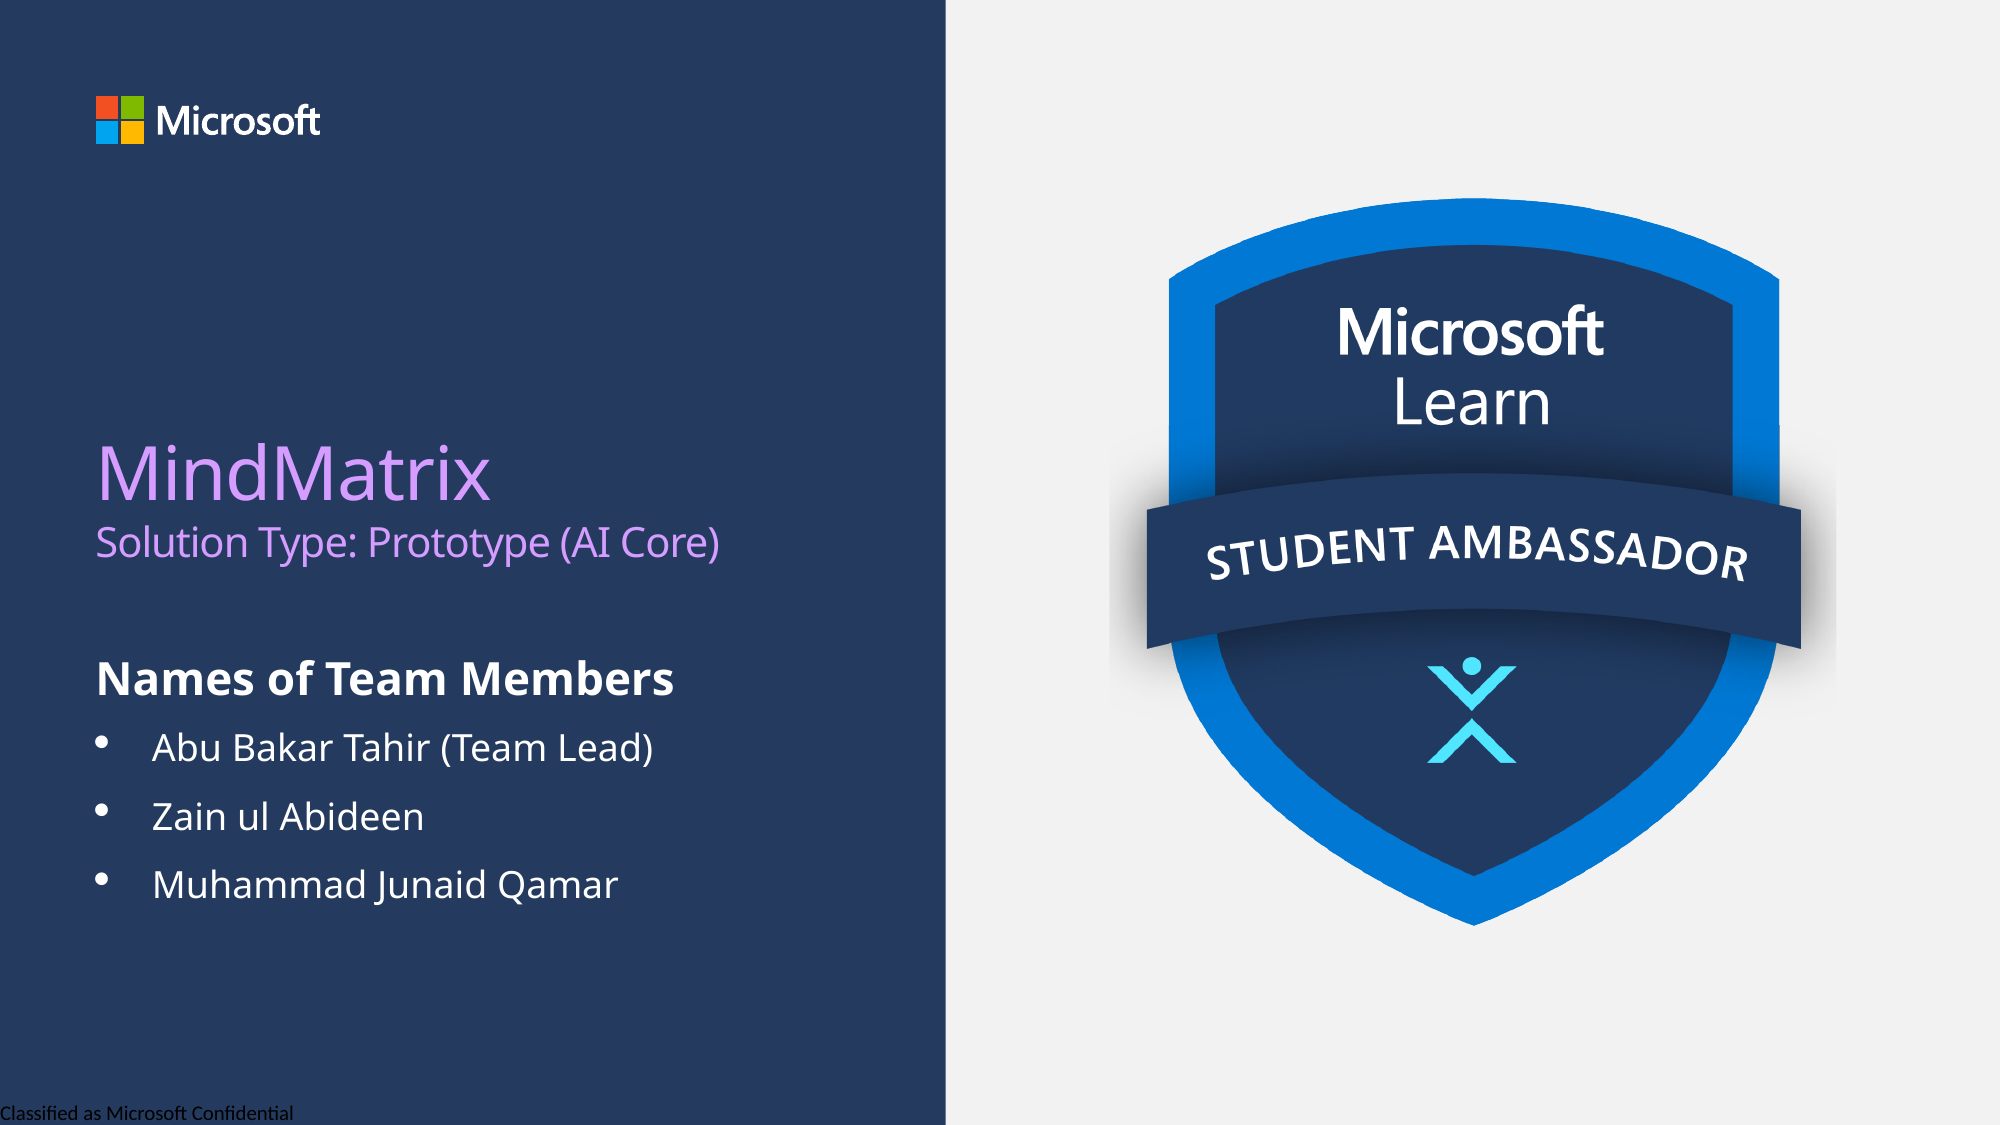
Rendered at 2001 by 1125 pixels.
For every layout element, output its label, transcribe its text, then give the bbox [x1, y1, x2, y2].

list Names of Team Members Abu Bakar Tahir (Team Lead) Zain ul Abideen Muhammad Junaid Qamar [95, 650, 882, 955]
text_box [945, 0, 2000, 1125]
title MindMatrix Solution Type: Prototype (AI Core) [95, 384, 780, 566]
picture [1108, 198, 1837, 927]
